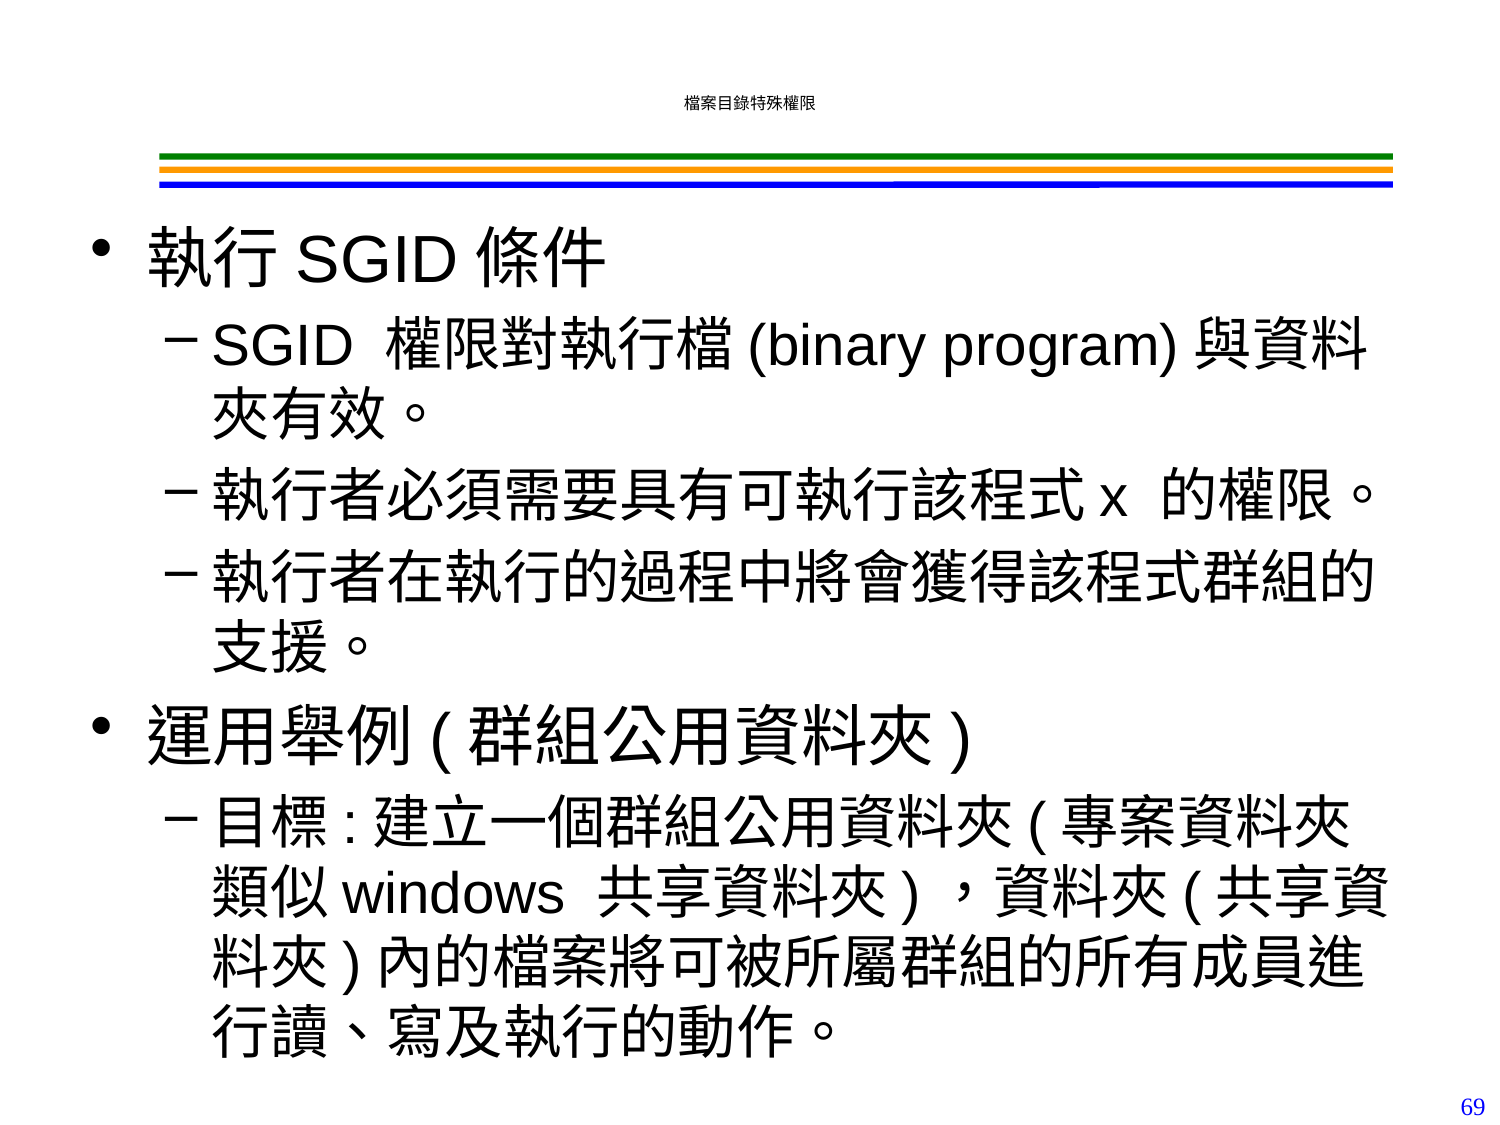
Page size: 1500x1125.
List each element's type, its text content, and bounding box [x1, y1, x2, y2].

list 執行SGID條件 SGID 權限對執行檔(binary program)與資料夾有效。 執行者必須需要具有可執行該程式x 的權限。 執行者在執行的過程中將會獲得該程式群組的支援。 運用舉例(群組公用資料夾) 目標:建立一個群組公用資料夾(專案資料夾 類似windows 共享資料夾)，資料夾(共享資料夾)內的檔案將可被所屬群組的所有成員進行讀、寫及執行的動作。 [75, 207, 1425, 1119]
title 檔案目錄特殊權限 [75, 45, 1425, 161]
slide_number 69 [1150, 1082, 1500, 1119]
